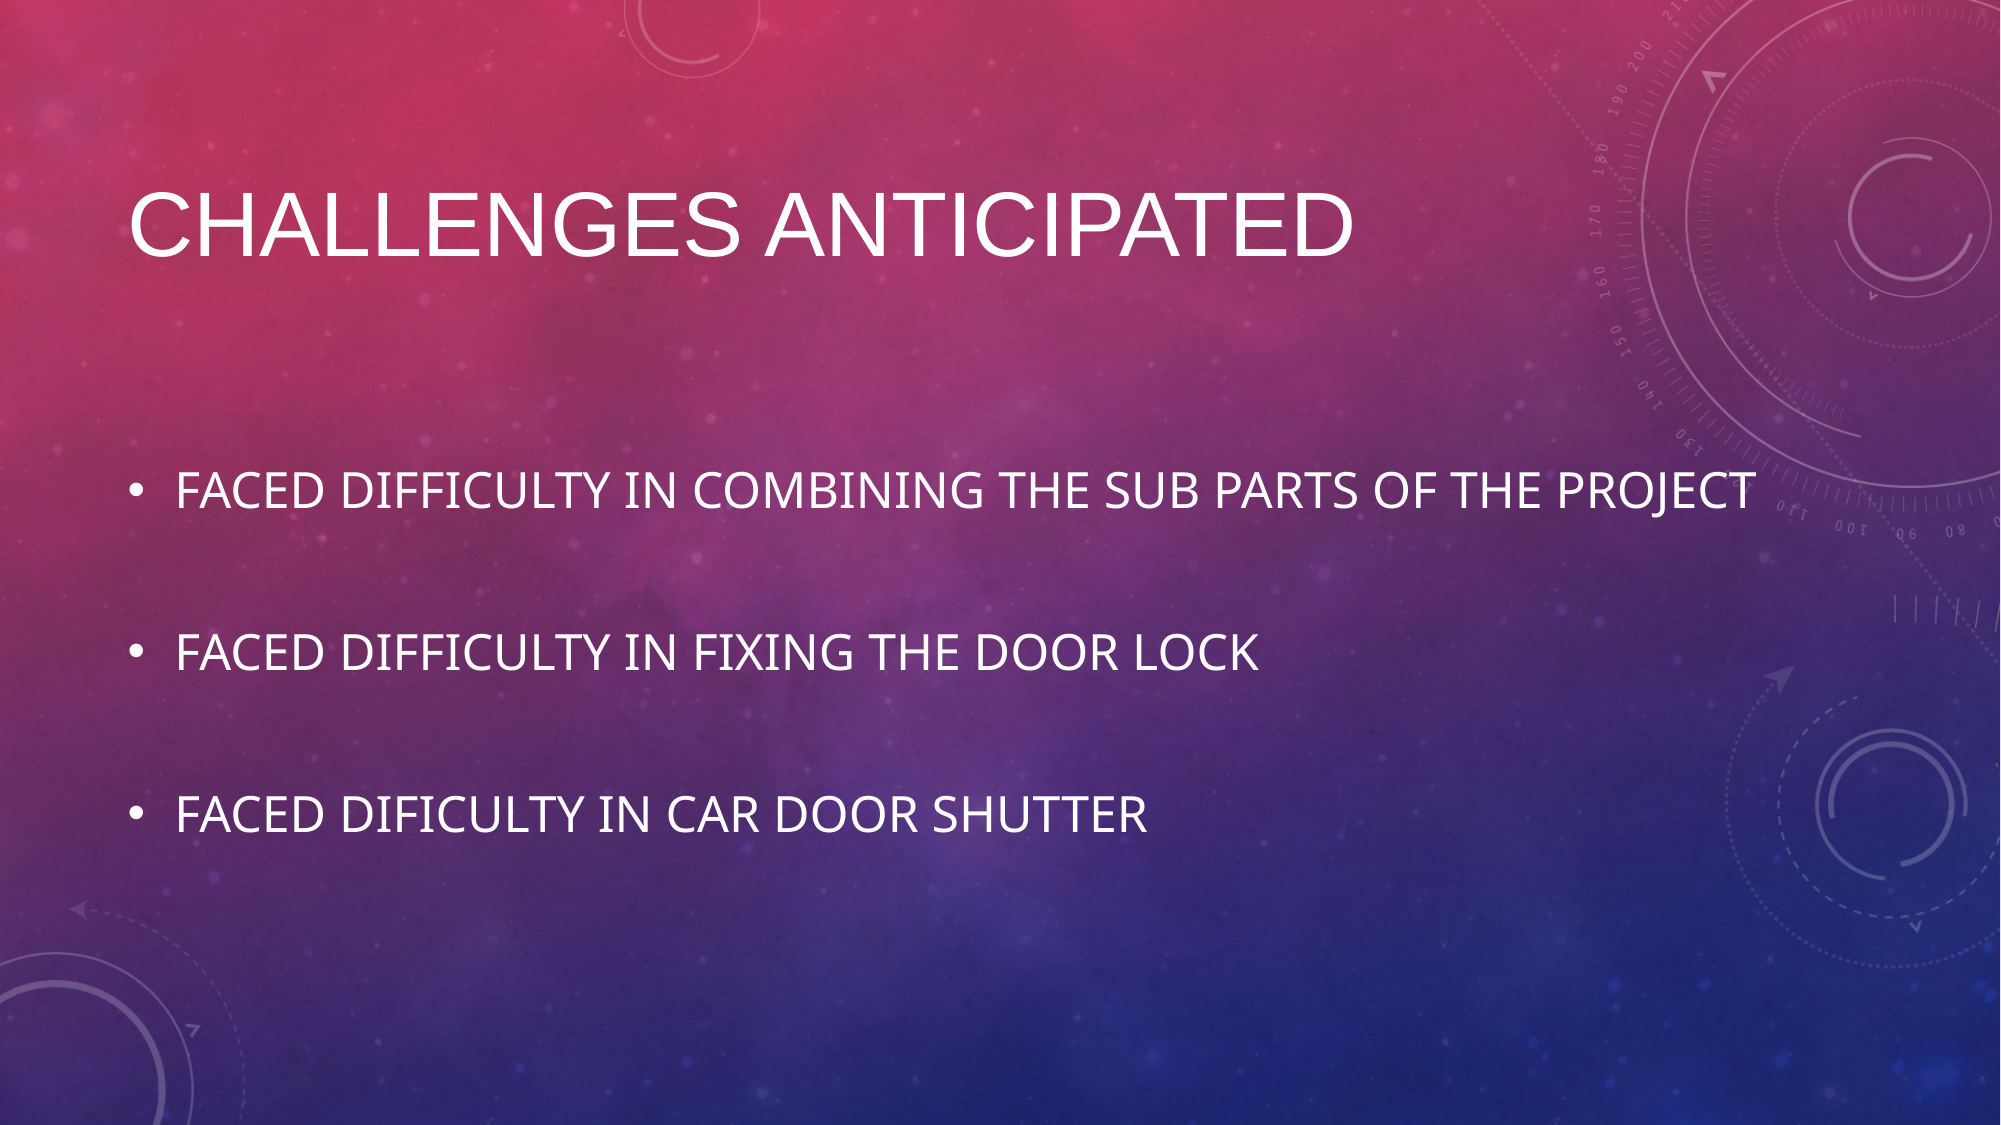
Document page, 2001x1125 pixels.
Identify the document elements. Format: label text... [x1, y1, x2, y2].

list FACED DIFFICULTY IN COMBINING THE SUB PARTS OF THE PROJECT FACED DIFFICULTY IN FIXING THE DOOR LOCK FACED DIFICULTY IN CAR DOOR SHUTTER [112, 351, 1775, 950]
title CHALLENGES ANTICIPATED [112, 99, 1775, 339]
picture [0, 0, 2001, 1125]
